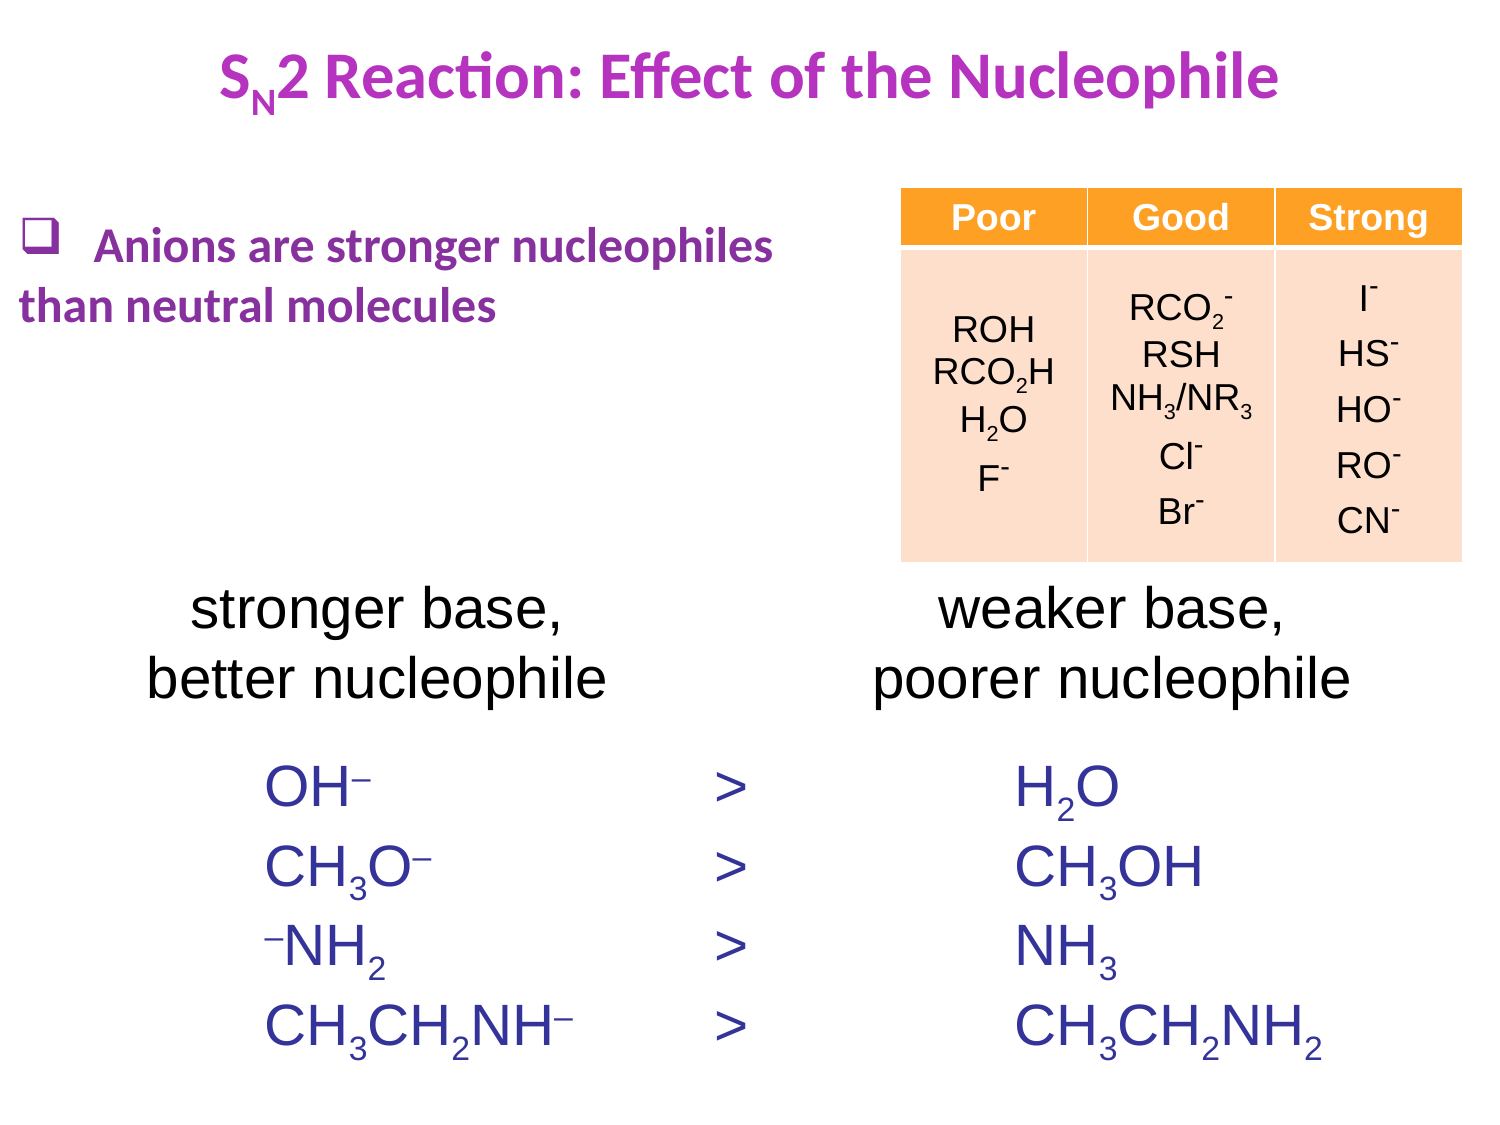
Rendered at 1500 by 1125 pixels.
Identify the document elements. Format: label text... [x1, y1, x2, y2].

text_box Anions are stronger nucleophiles than neutral molecules [3, 204, 800, 460]
table_header Strong [1276, 188, 1462, 245]
text_box SN2 Reaction: Effect of the Nucleophile [204, 24, 1296, 131]
table_cell ROH RCO2H H2O F- [901, 250, 1087, 560]
table_header Good [1088, 188, 1274, 245]
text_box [131, 562, 1369, 1037]
table_cell I- HS- HO- RO- CN- [1276, 250, 1462, 562]
table_header Poor [901, 188, 1087, 245]
table_cell RCO2- RSH NH3/NR3 Cl- Br- [1088, 250, 1274, 560]
